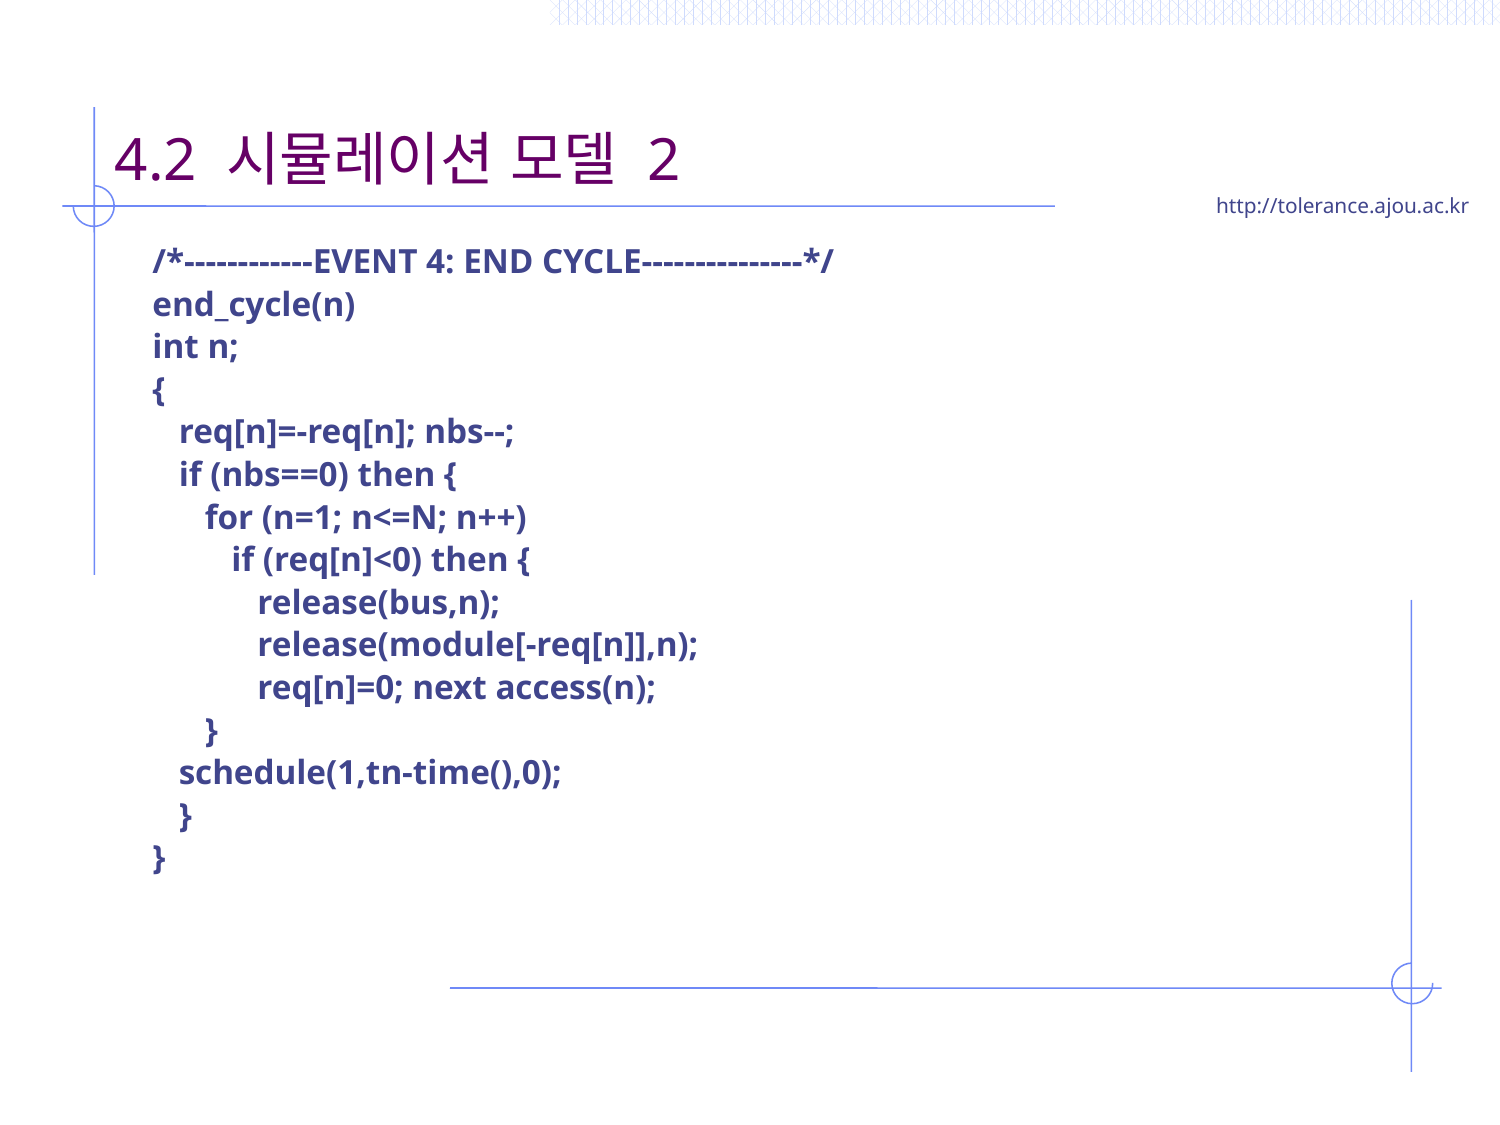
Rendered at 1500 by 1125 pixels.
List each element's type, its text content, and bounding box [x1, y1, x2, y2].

list /*------------EVENT 4: END CYCLE---------------*/ end_cycle(n) int n; { req[n]=-req[n]; nbs--; if (nbs==0) then { for (n=1; n<=N; n++) if (req[n]<0) then { release(bus,n); release(module[-req[n]],n); req[n]=0; next access(n); } schedule(1,tn-time(),0); } } [137, 237, 1413, 988]
title 4.2 시뮬레이션 모델 2 [99, 99, 1163, 201]
